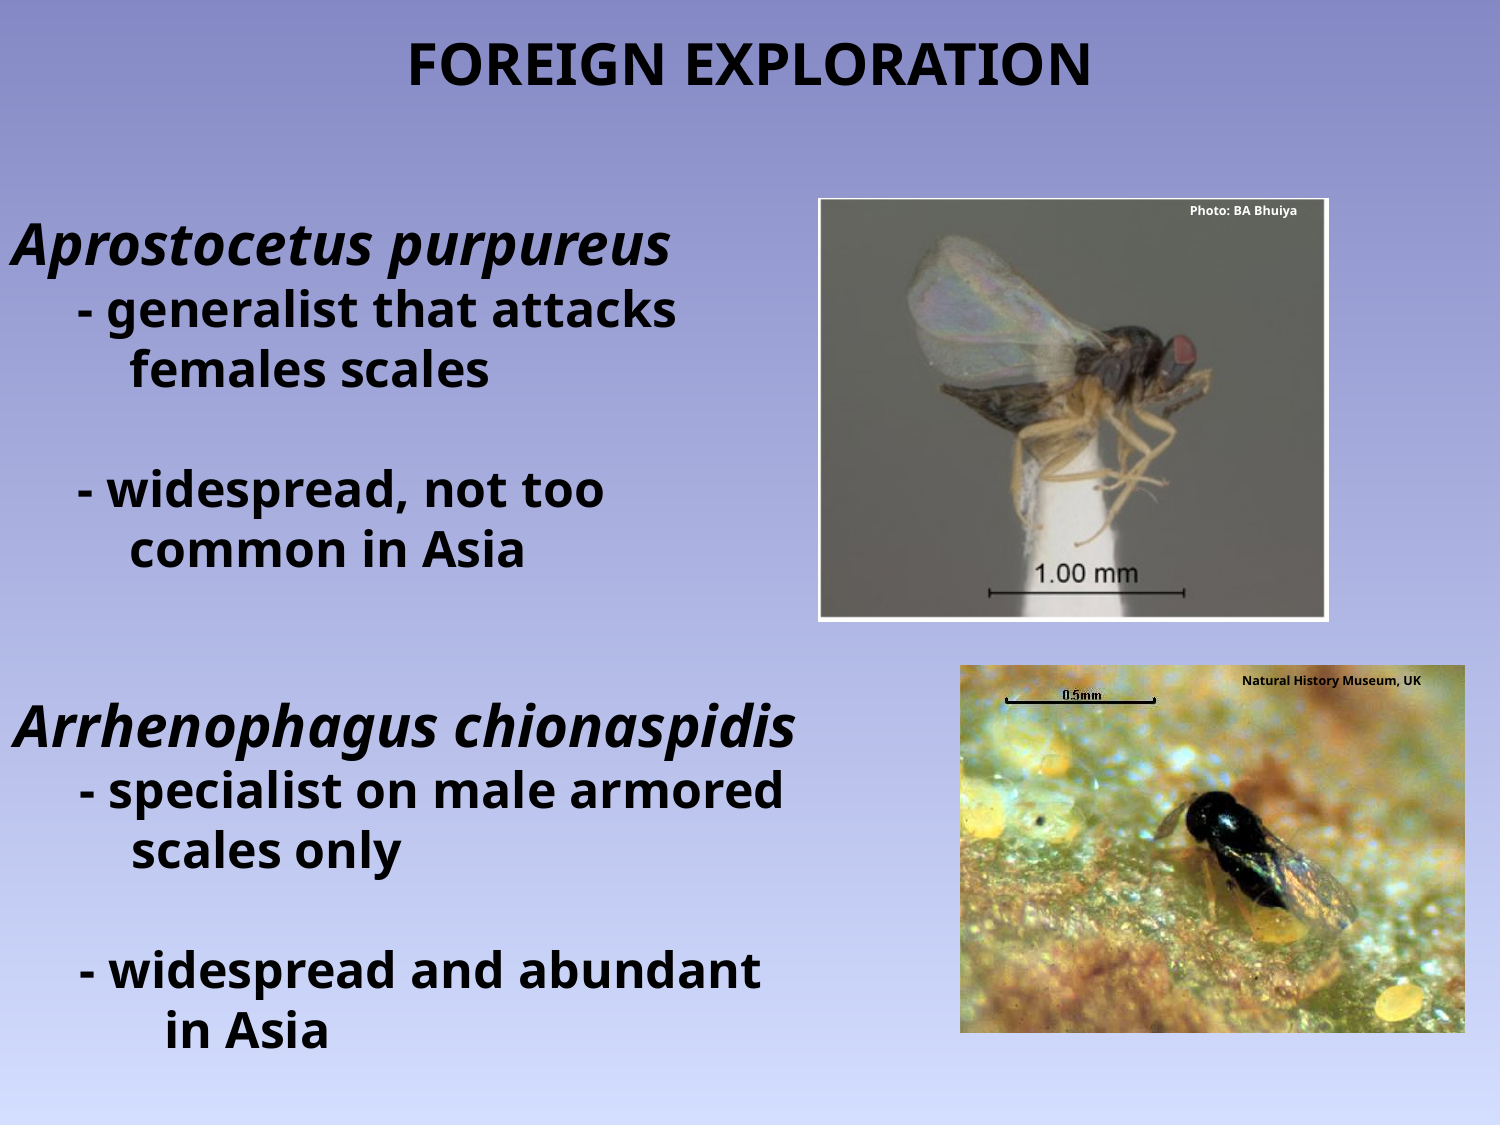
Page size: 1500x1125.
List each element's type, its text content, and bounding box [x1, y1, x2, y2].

text_box Arrhenophagus chionaspidis - specialist on male armored scales only - widespread and abundant in Asia [0, 681, 975, 1125]
picture [818, 198, 1329, 622]
text_box FOREIGN EXPLORATION [310, 20, 1189, 105]
picture [959, 665, 1466, 1034]
text_box Aprostocetus purpureus - generalist that attacks females scales - widespread, not too common in Asia [0, 199, 815, 585]
